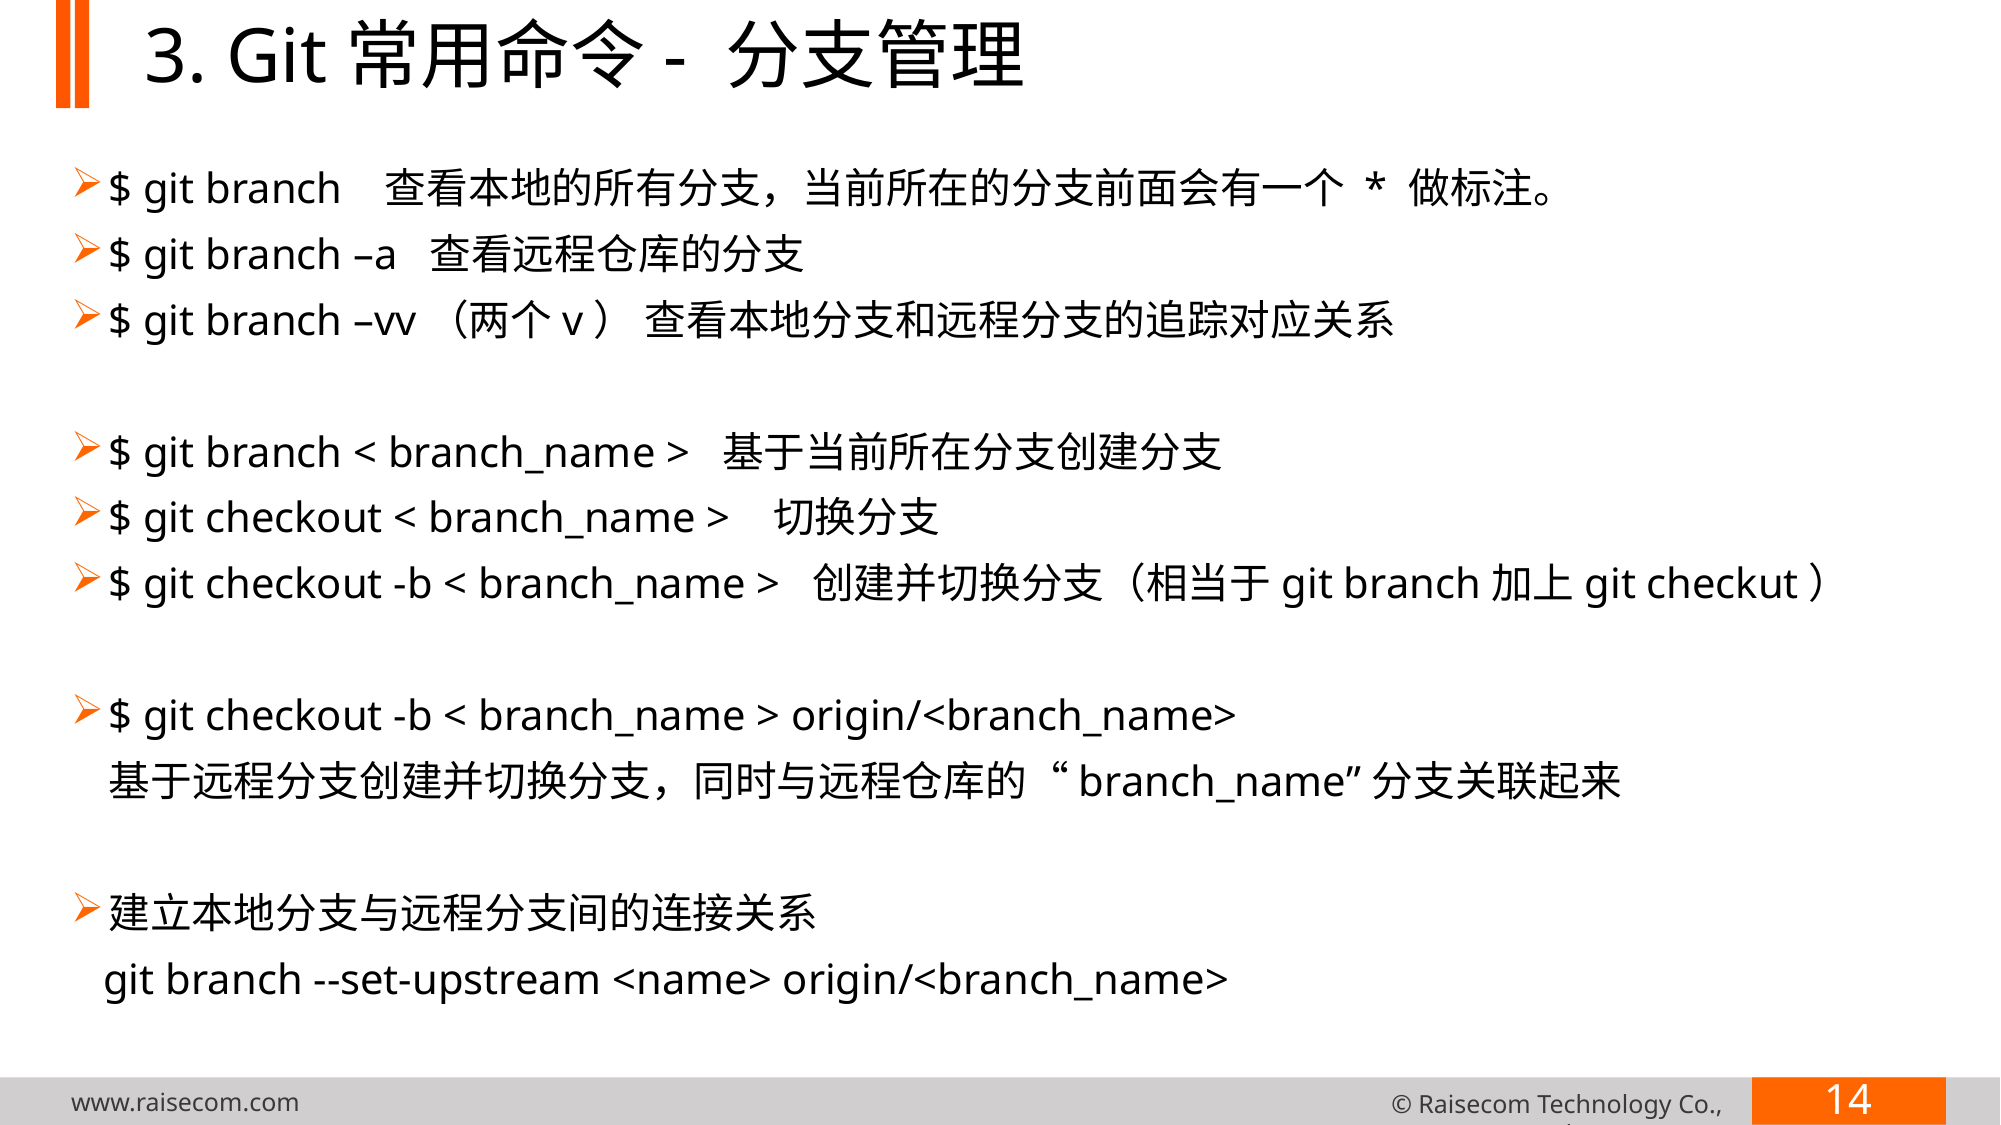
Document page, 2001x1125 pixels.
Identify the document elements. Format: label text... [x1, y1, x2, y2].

list $ git branch 查看本地的所有分支，当前所在的分支前面会有一个 * 做标注。 $ git branch –a 查看远程仓库的分支 $ git branch –vv（两个v） 查看本地分支和远程分支的追踪对应关系 $ git branch < branch_name > 基于当前所在分支创建分支 $ git checkout < branch_name > 切换分支 $ git checkout -b < branch_name > 创建并切换分支（相当于git branch加上git checkut） $ git checkout -b < branch_name > origin/<branch_name> 基于远程分支创建并切换分支，同时与远程仓库的“branch_name”分支关联起来 建立本地分支与远程分支间的连接关系 git branch --set-upstream <name> origin/<branch_name> [56, 159, 1947, 1039]
title 3. Git常用命令- 分支管理 [129, 0, 1947, 118]
